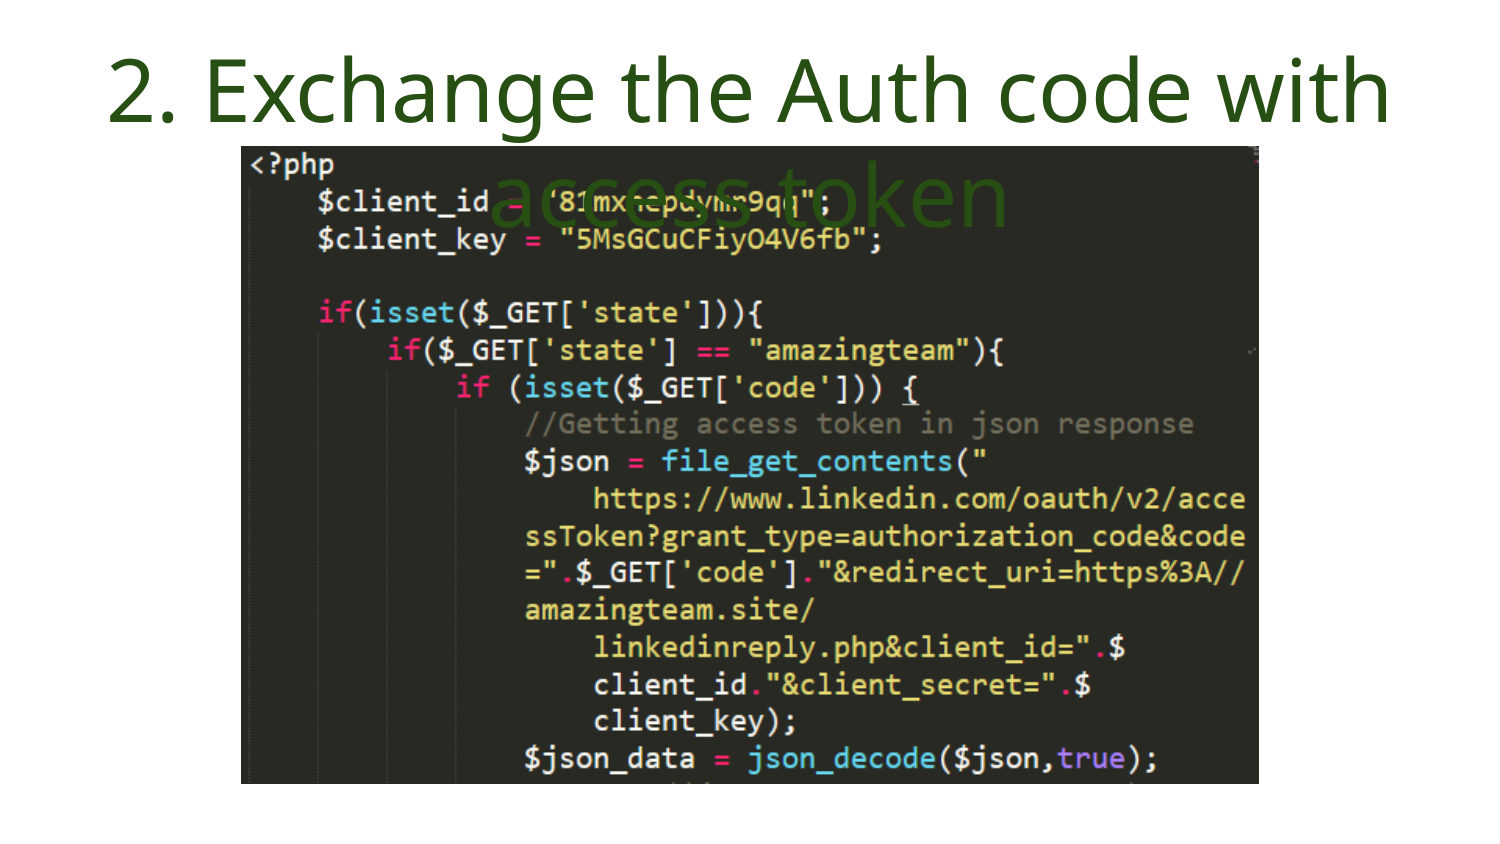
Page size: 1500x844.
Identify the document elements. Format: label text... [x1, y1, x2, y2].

text_box 2. Exchange the Auth code with access token [60, 20, 1439, 147]
picture [241, 145, 1259, 784]
